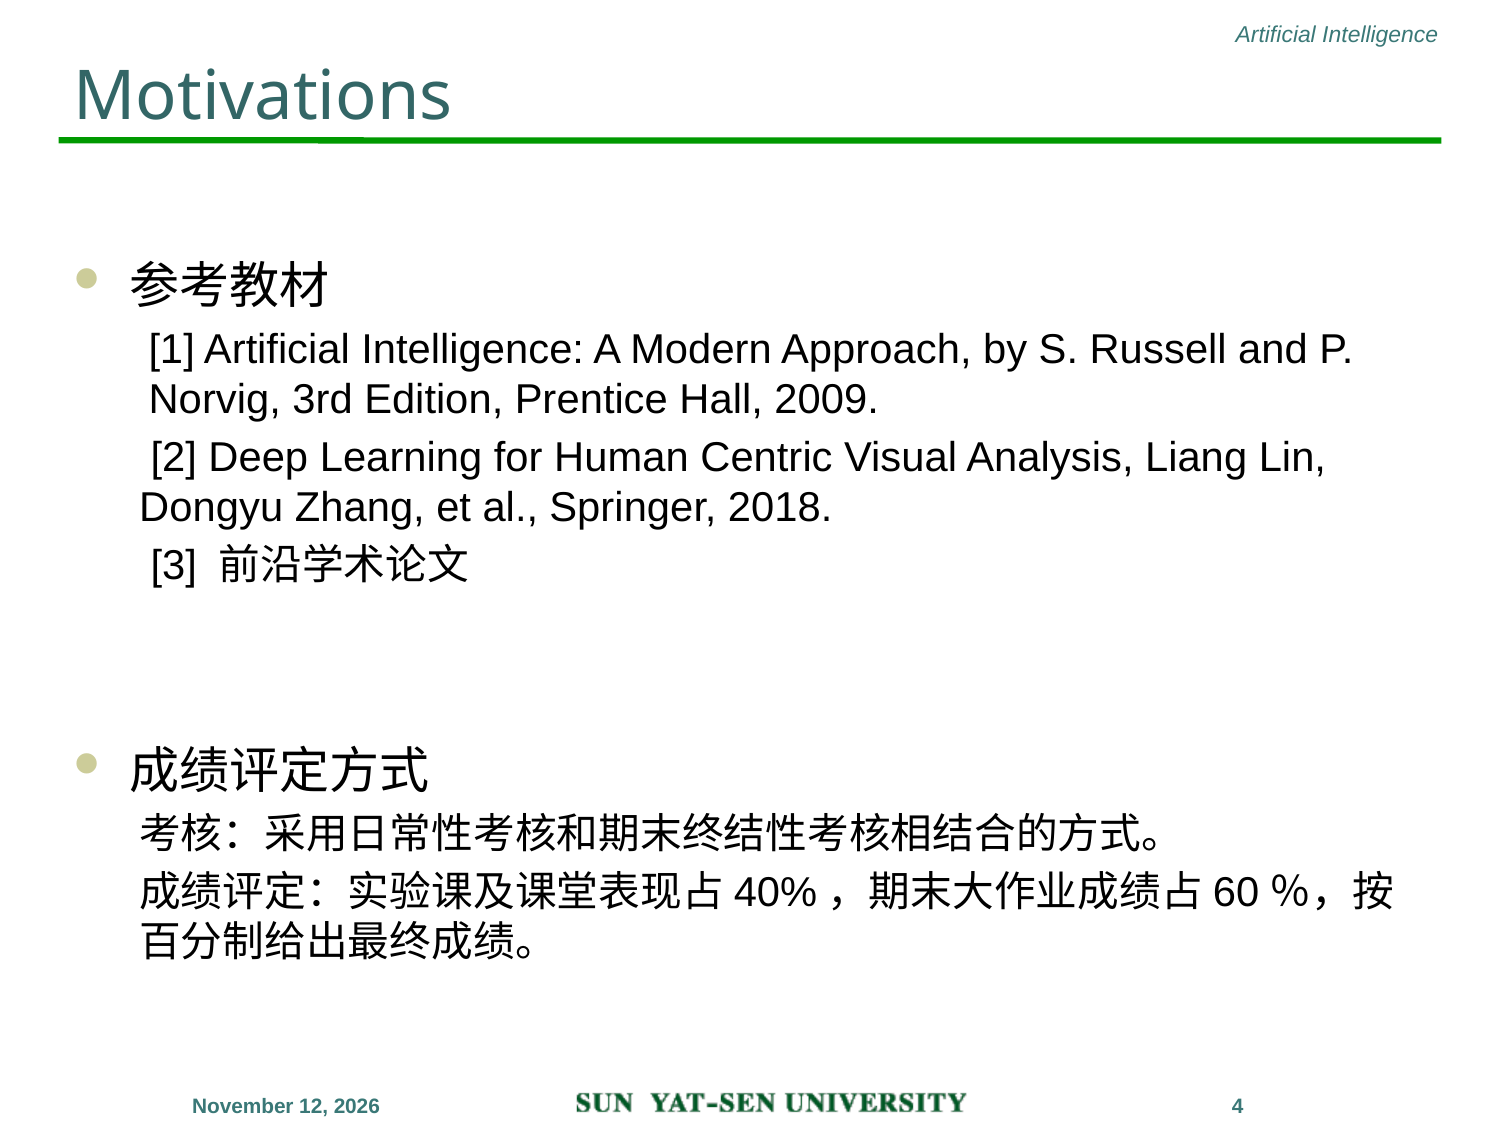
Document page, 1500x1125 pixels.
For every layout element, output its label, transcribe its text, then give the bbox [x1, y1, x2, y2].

list 参考教材 [1] Artificial Intelligence: A Modern Approach, by S. Russell and P. Norvig, 3rd Edition, Prentice Hall, 2009. [2] Deep Learning for Human Centric Visual Analysis, Liang Lin, Dongyu Zhang, et al., Springer, 2018. [3] 前沿学术论文 成绩评定方式 考核：采用日常性考核和期末终结性考核相结合的方式。 成绩评定：实验课及课堂表现占40%，期末大作业成绩占60％，按百分制给出最终成绩。 [58, 175, 1442, 1067]
title Motivations [58, 35, 1442, 141]
picture [566, 1079, 973, 1125]
